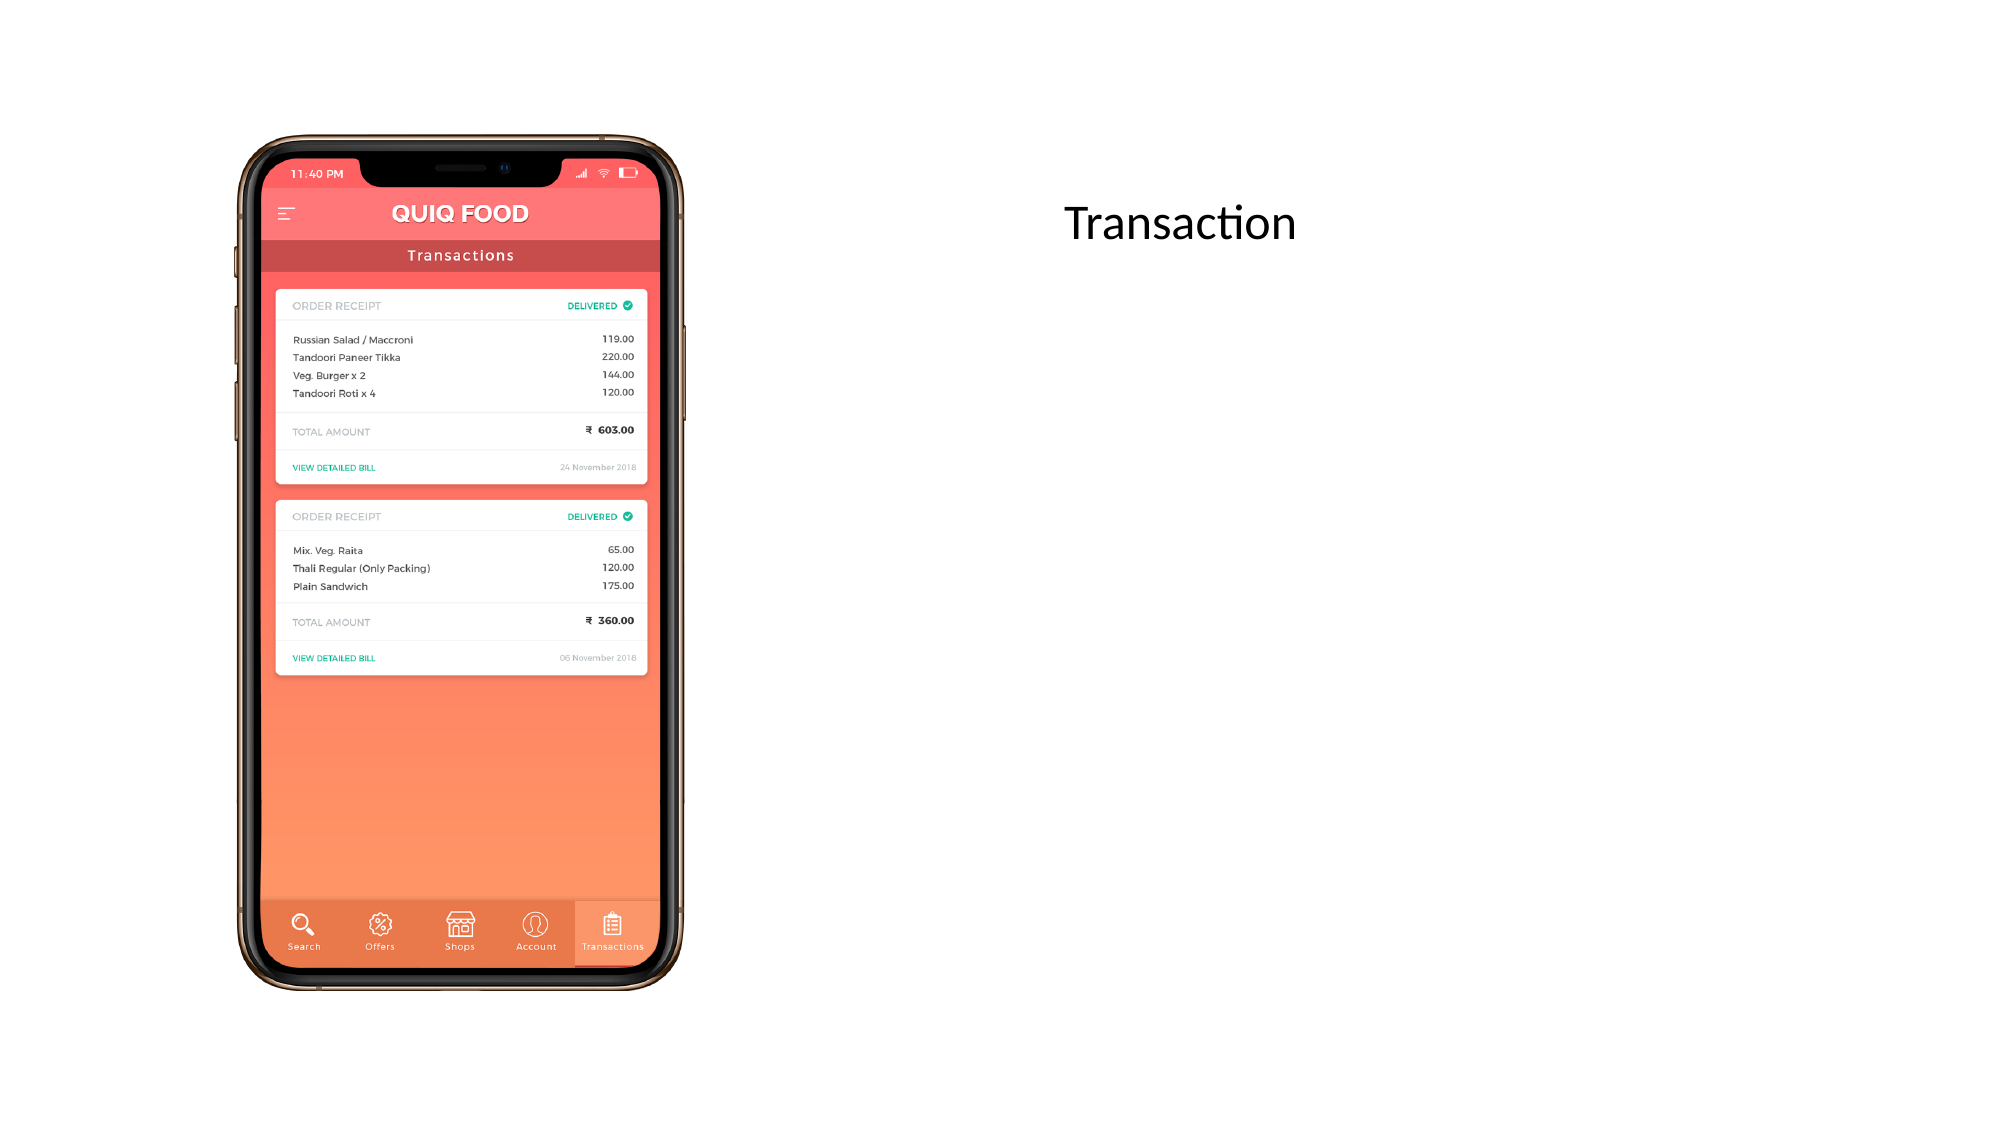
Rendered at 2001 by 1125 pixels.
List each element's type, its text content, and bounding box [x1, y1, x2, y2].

picture [234, 134, 686, 991]
subtitle Transaction [896, 188, 1465, 461]
